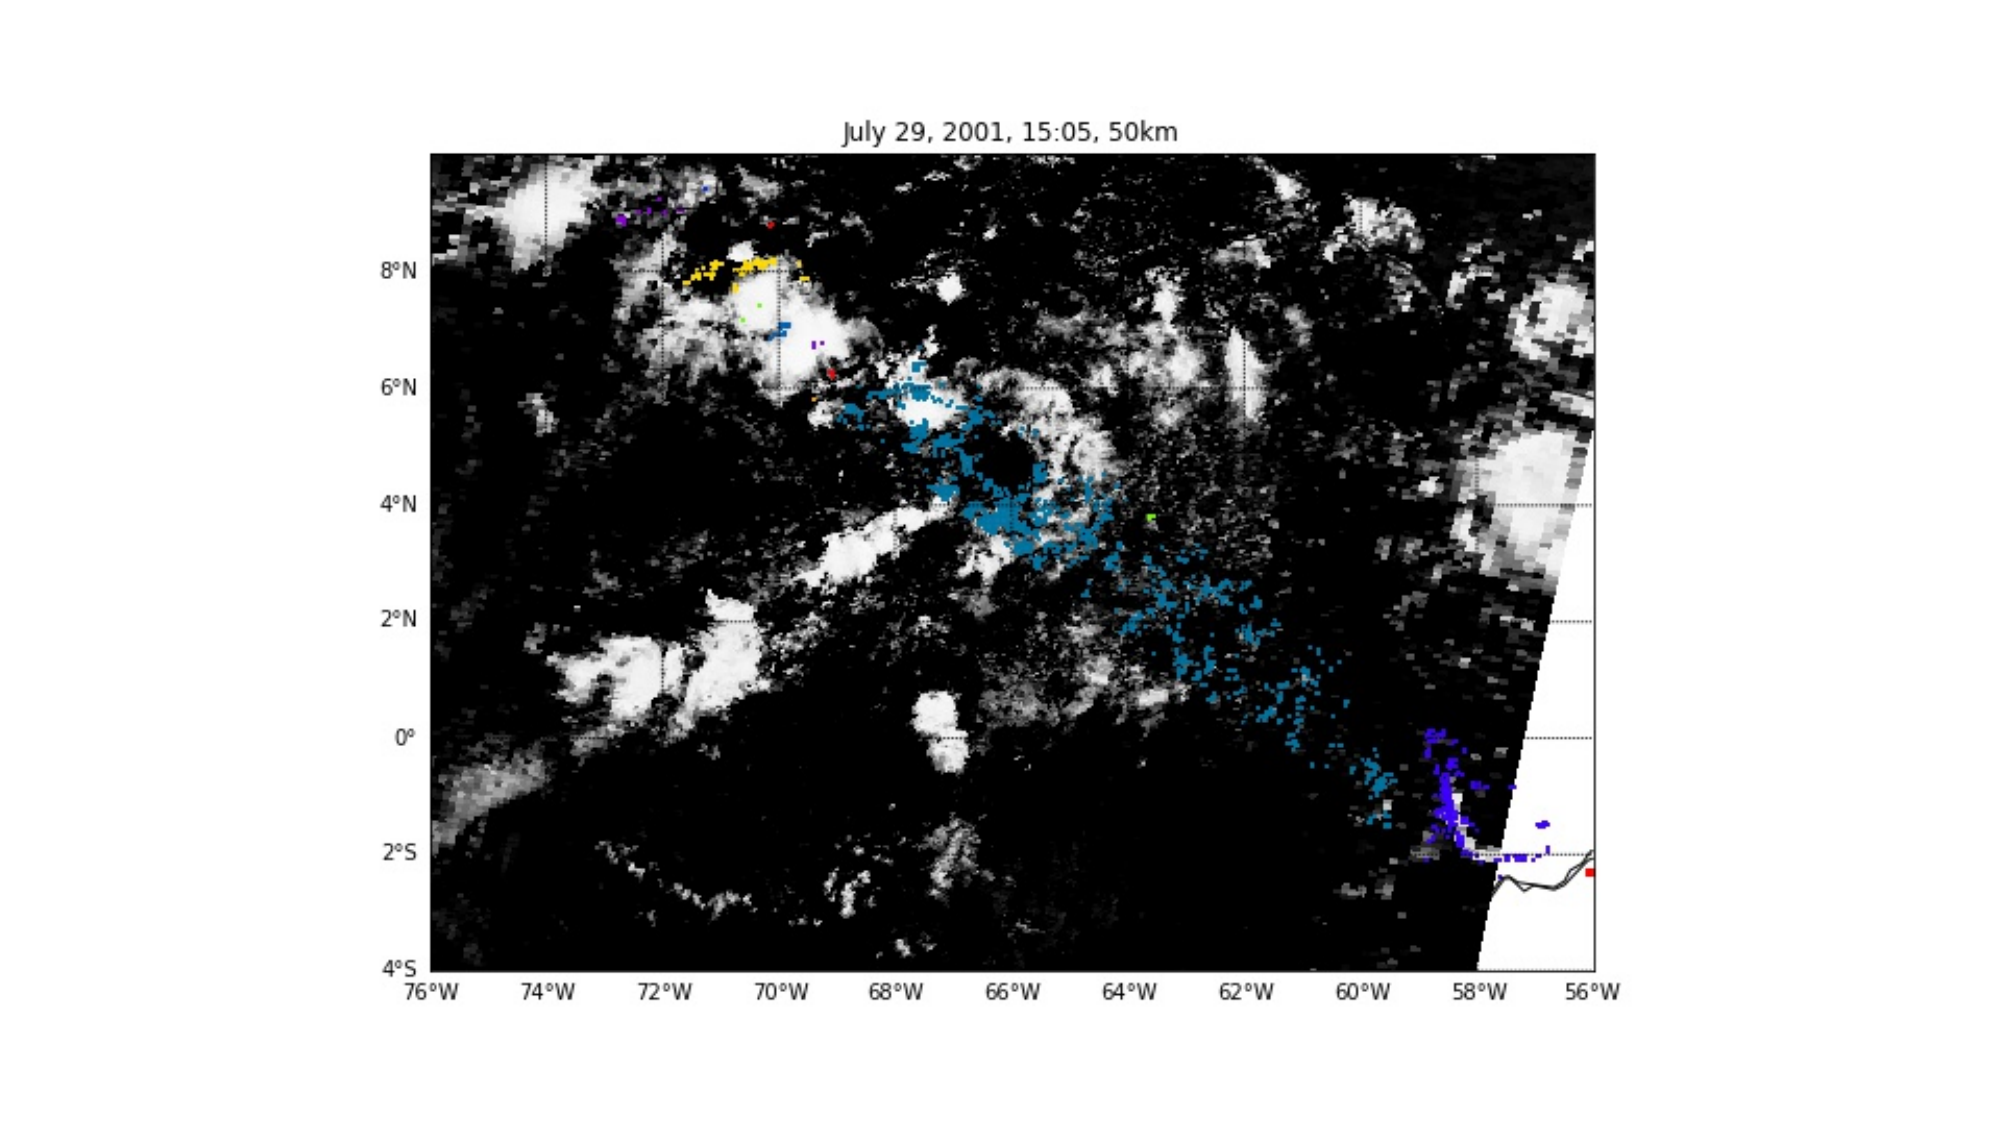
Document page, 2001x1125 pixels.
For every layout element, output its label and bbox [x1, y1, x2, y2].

picture [364, 106, 1636, 1019]
